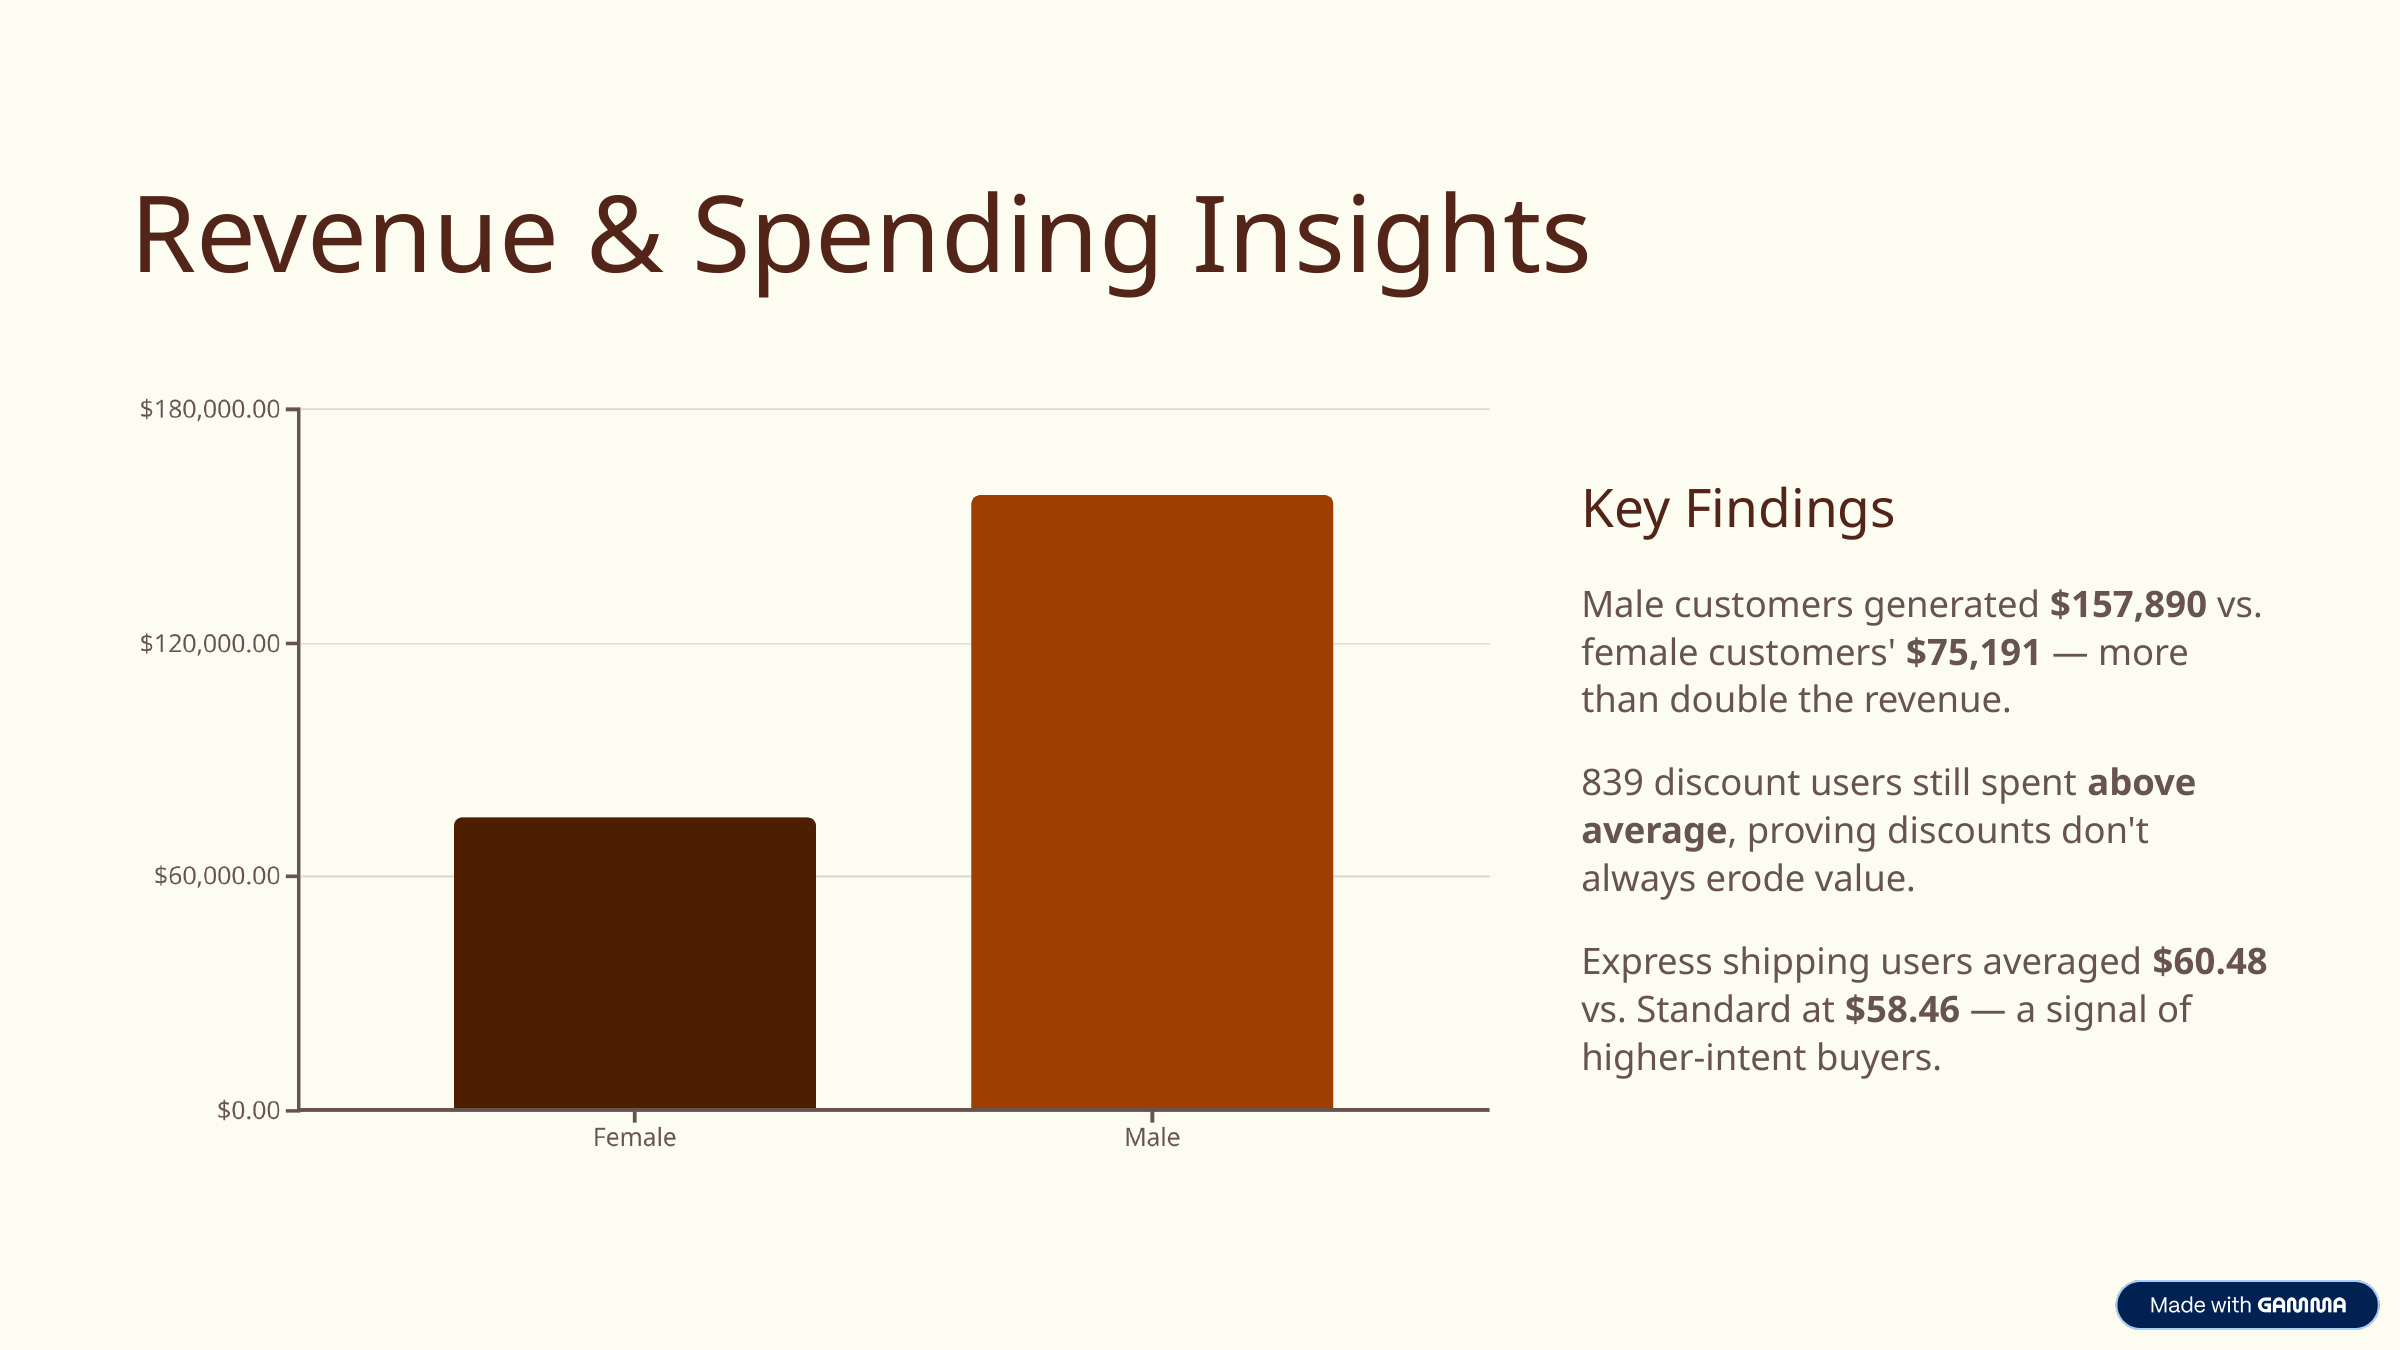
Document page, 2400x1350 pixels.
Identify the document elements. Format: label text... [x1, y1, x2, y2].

text_box Express shipping users averaged $60.48 vs. Standard at $58.46 — a signal of higher-intent buyers. [1581, 933, 2271, 1079]
text_box Key Findings [1581, 469, 2117, 540]
text_box 839 discount users still spent above average, proving discounts don't always erode value. [1581, 755, 2271, 901]
picture [2106, 1271, 2389, 1339]
text_box Male customers generated $157,890 vs. female customers' $75,191 — more than double the revenue. [1581, 576, 2271, 722]
picture [130, 391, 1490, 1153]
text_box Revenue & Spending Insights [130, 155, 1517, 295]
